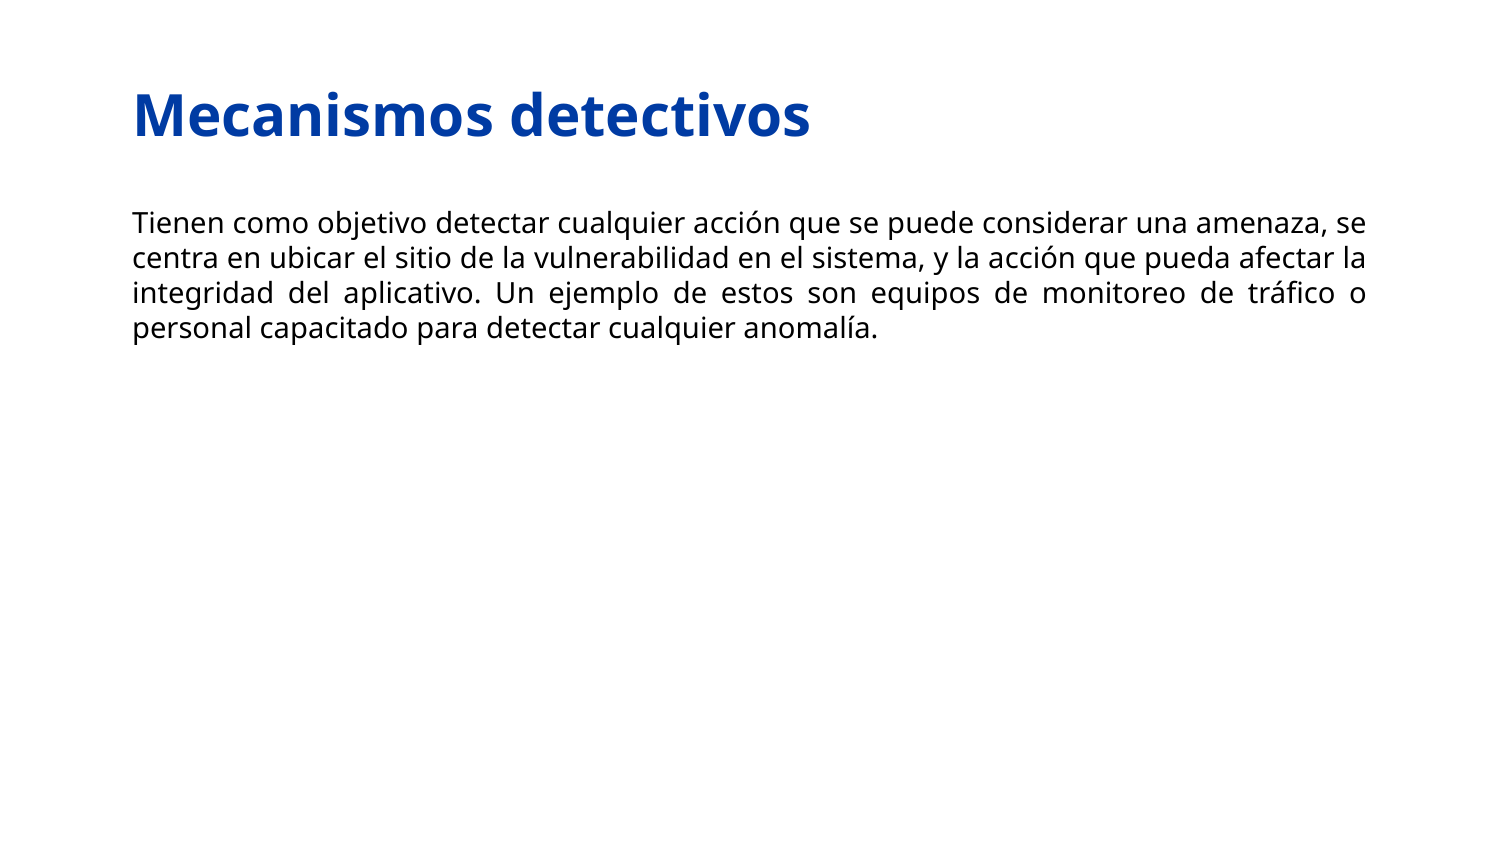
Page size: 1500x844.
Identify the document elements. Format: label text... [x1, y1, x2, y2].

title Mecanismos detectivos [116, 63, 1383, 157]
list Tienen como objetivo detectar cualquier acción que se puede considerar una amenaza, se centra en ubicar el sitio de la vulnerabilidad en el sistema, y la acción que pueda afectar la integridad del aplicativo. Un ejemplo de estos son equipos de monitoreo de tráfico o personal capacitado para detectar cualquier anomalía. [116, 189, 1383, 750]
